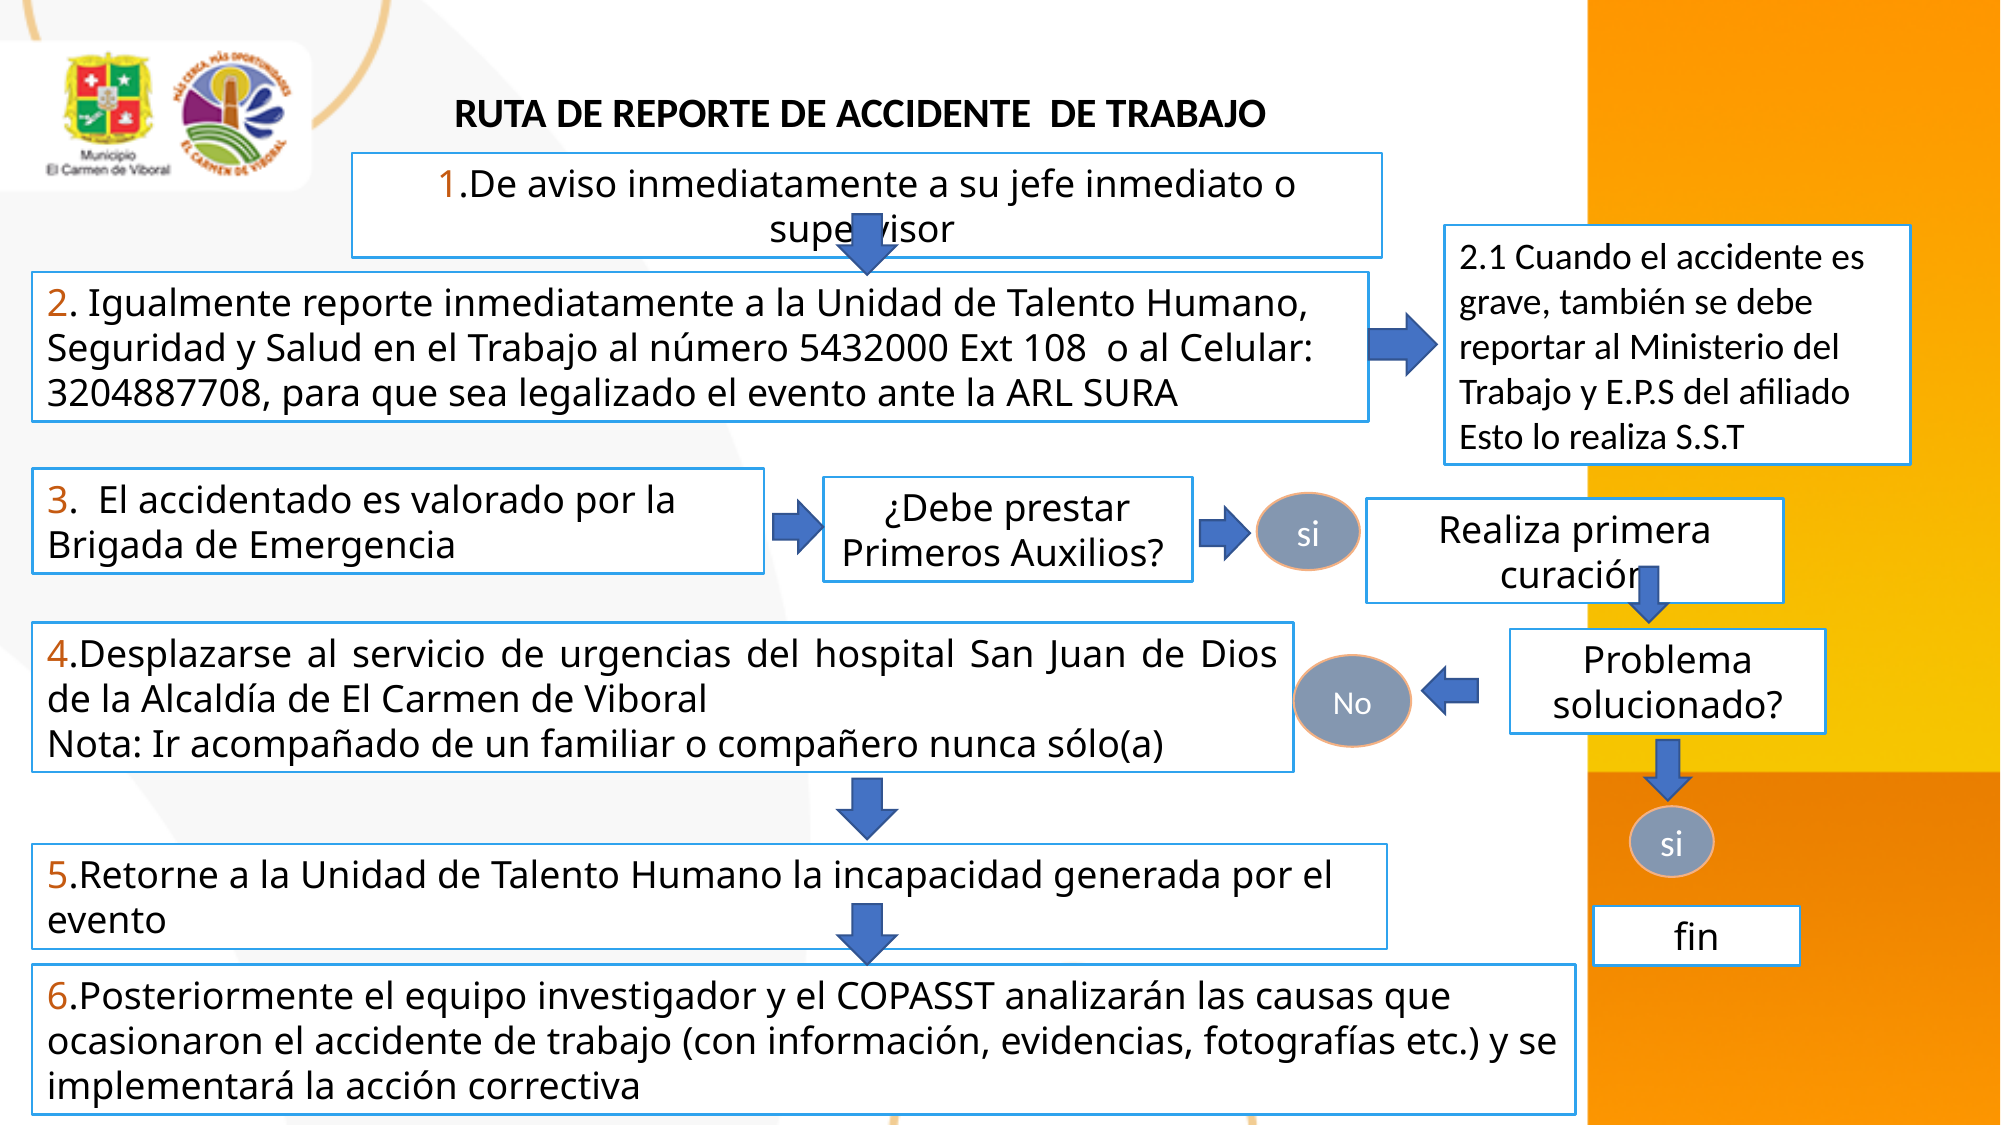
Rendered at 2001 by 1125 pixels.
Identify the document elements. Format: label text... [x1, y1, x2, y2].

text_box si [1255, 491, 1361, 572]
text_box Problema solucionado? [1510, 629, 1826, 734]
text_box 1.De aviso inmediatamente a su jefe inmediato o supervisor [352, 152, 1383, 258]
text_box ¿Debe prestar Primeros Auxilios? [823, 476, 1193, 582]
text_box [835, 777, 900, 841]
text_box [835, 903, 900, 967]
text_box [835, 213, 900, 277]
text_box fin [1593, 905, 1800, 966]
text_box [772, 498, 825, 556]
text_box [1642, 738, 1694, 803]
text_box [1367, 311, 1439, 378]
text_box 2. Igualmente reporte inmediatamente a la Unidad de Talento Humano, Seguridad y Salud en el Trabajo al número 5432000 Ext 108 o al Celular: 3204887708, para que sea legalizado el evento ante la ARL SURA [32, 271, 1369, 422]
text_box RUTA DE REPORTE DE ACCIDENTE DE TRABAJO [360, 78, 1360, 143]
text_box [1627, 565, 1671, 624]
text_box si [1628, 805, 1715, 878]
text_box 3. El accidentado es valorado por la Brigada de Emergencia [32, 468, 765, 574]
text_box 4.Desplazarse al servicio de urgencias del hospital San Juan de Dios de la Alcaldía de El Carmen de Viboral Nota: Ir acompañado de un familiar o compañero nunca sólo(a) [32, 622, 1294, 772]
text_box 6.Posteriormente el equipo investigador y el COPASST analizarán las causas que ocasionaron el accidente de trabajo (con información, evidencias, fotografías etc.) y se implementará la acción correctiva [32, 964, 1576, 1115]
text_box [1420, 664, 1479, 717]
text_box Realiza primera curación [1366, 498, 1784, 604]
text_box No [1292, 654, 1413, 748]
text_box 5.Retorne a la Unidad de Talento Humano la incapacidad generada por el evento [32, 844, 1387, 949]
text_box [1198, 504, 1252, 562]
picture [0, 0, 2001, 1125]
text_box 2.1 Cuando el accidente es grave, también se debe reportar al Ministerio del Trabajo y E.P.S del afiliado Esto lo realiza S.S.T [1444, 224, 1911, 465]
